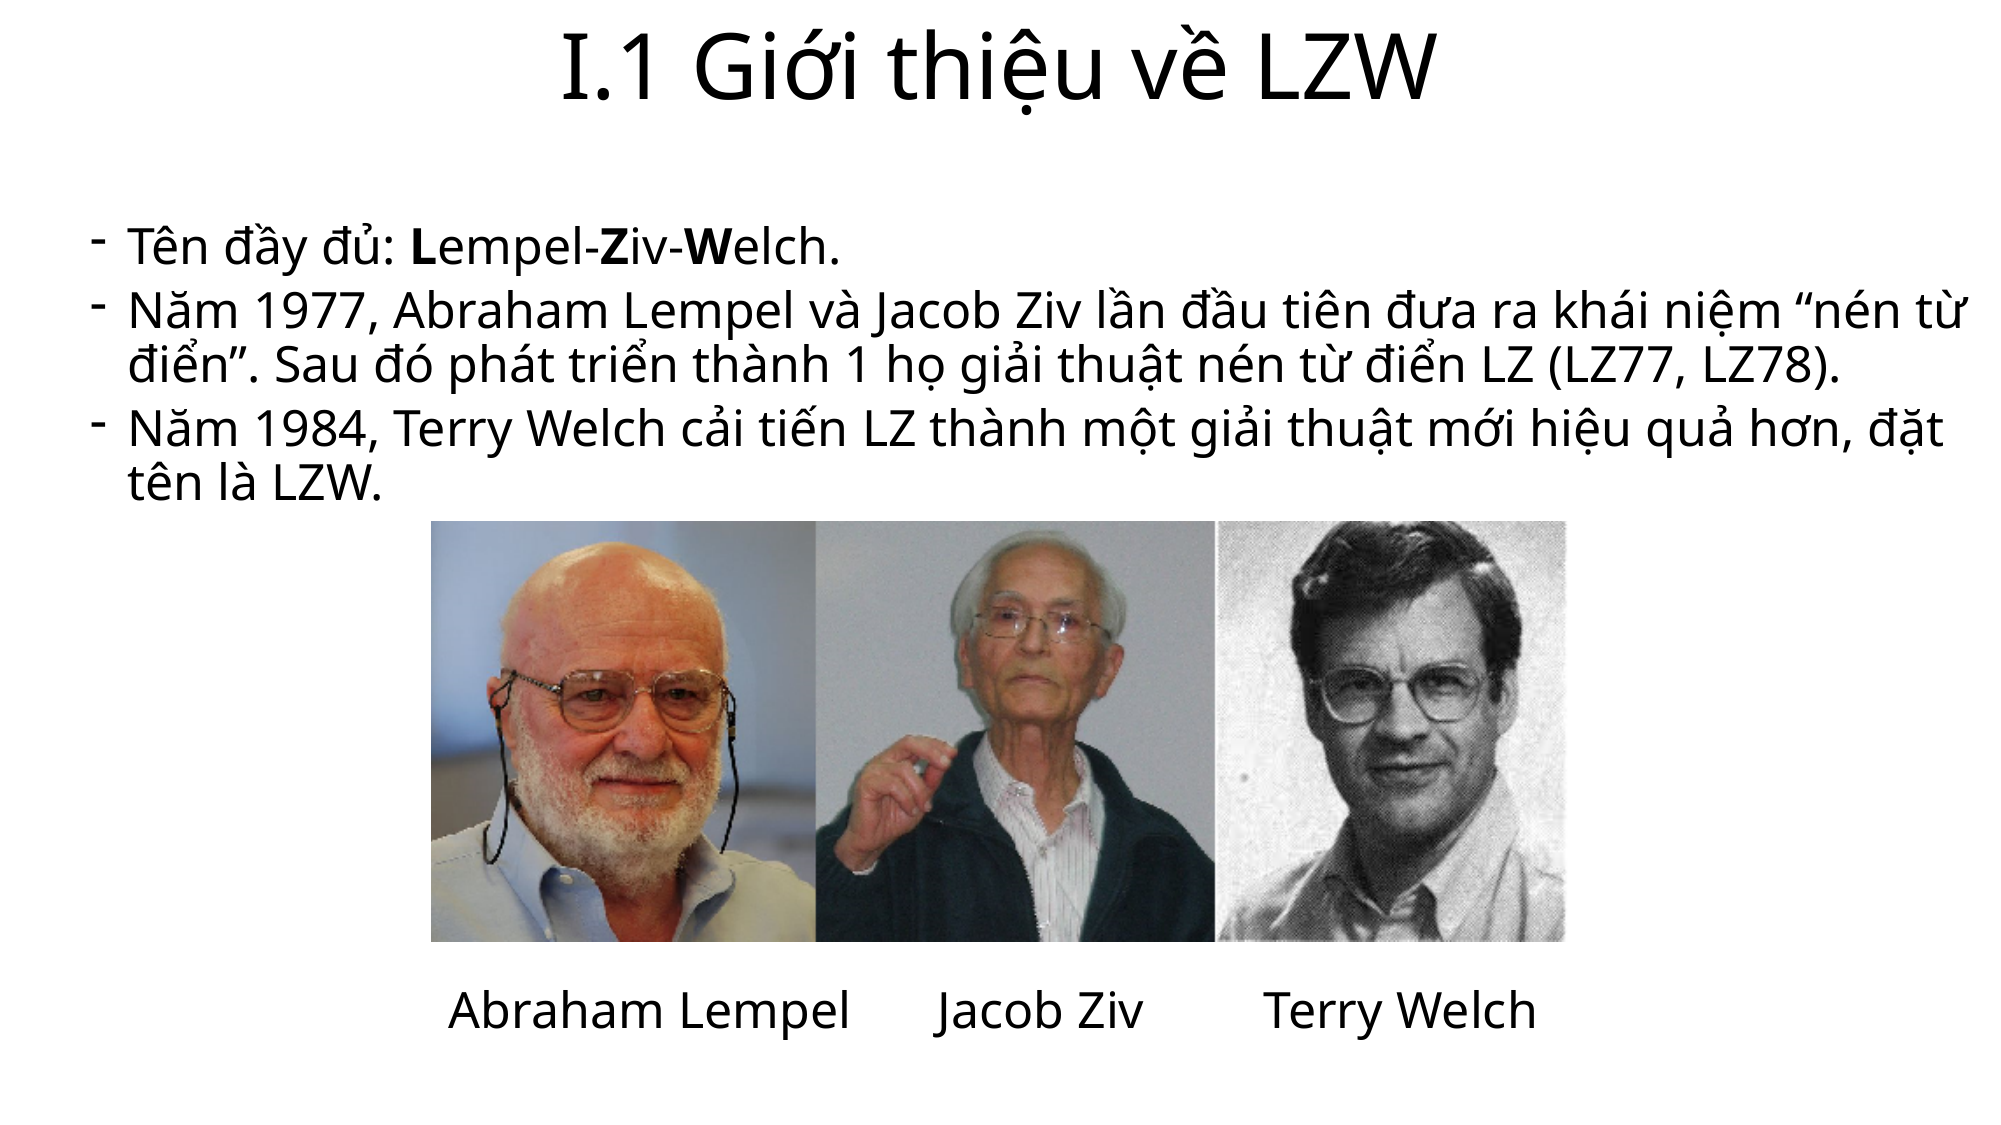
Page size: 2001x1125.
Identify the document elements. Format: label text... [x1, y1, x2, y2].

list Tên đầy đủ: Lempel-Ziv-Welch. Năm 1977, Abraham Lempel và Jacob Ziv lần đầu tiên đưa ra khái niệm “nén từ điển”. Sau đó phát triển thành 1 họ giải thuật nén từ điển LZ (LZ77, LZ78). Năm 1984, Terry Welch cải tiến LZ thành một giải thuật mới hiệu quả hơn, đặt tên là LZW. [0, 143, 2000, 1125]
text_box Abraham Lempel Jacob Ziv Terry Welch [431, 971, 1569, 1106]
picture [431, 521, 1569, 942]
title I.1 Giới thiệu về LZW [0, 0, 2000, 140]
